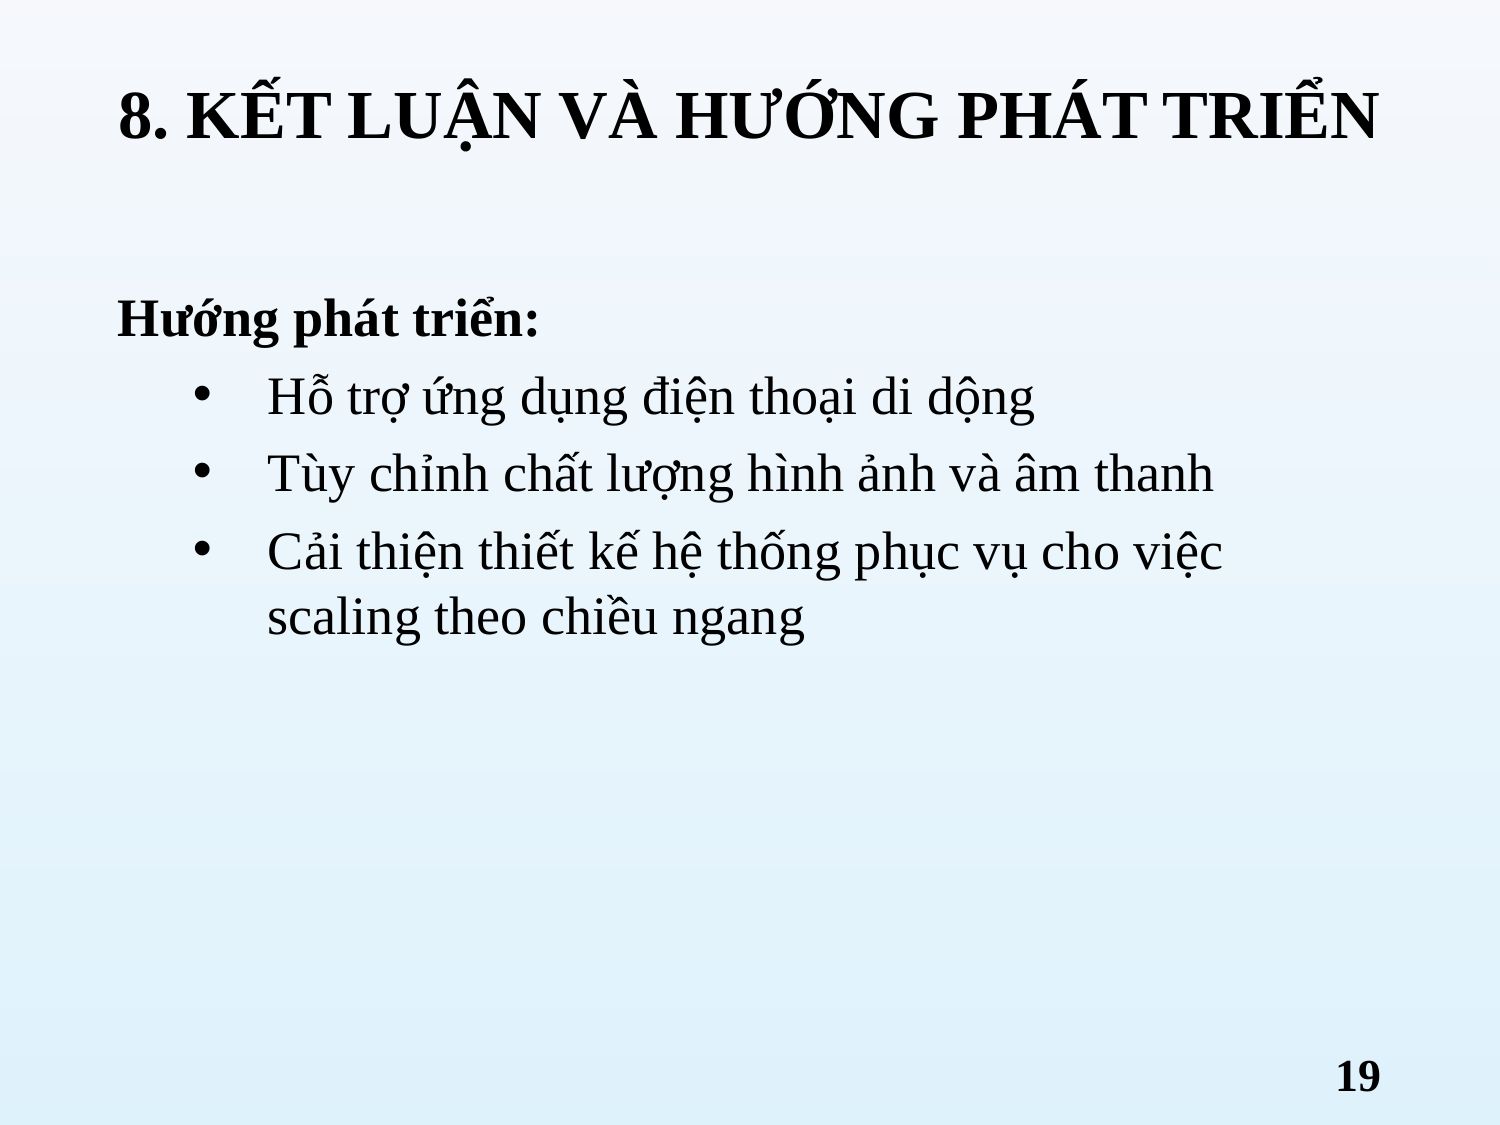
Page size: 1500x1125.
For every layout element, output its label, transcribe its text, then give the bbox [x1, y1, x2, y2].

text_box Hướng phát triển: Hỗ trợ ứng dụng điện thoại di dộng Tùy chỉnh chất lượng hình ảnh và âm thanh Cải thiện thiết kế hệ thống phục vụ cho việc scaling theo chiều ngang [103, 275, 1397, 653]
slide_number 19 [1059, 1042, 1397, 1103]
text_box 8. KẾT LUẬN VÀ HƯỚNG PHÁT TRIỂN [103, 59, 1397, 174]
